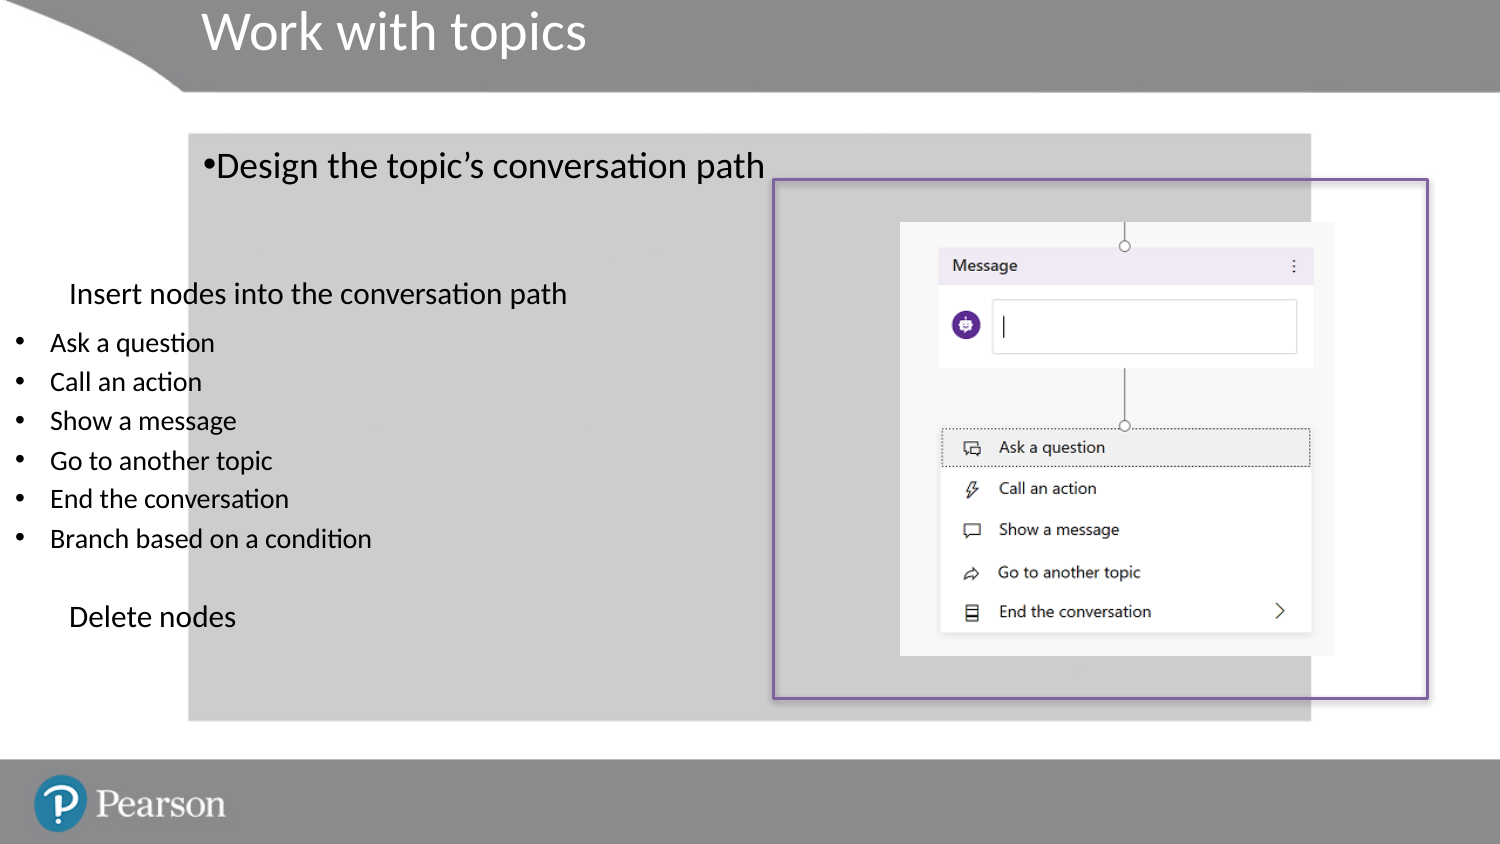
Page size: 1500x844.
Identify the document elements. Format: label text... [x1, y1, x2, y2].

text_box Insert nodes into the conversation path [54, 265, 741, 308]
list Ask a question Call an action Show a message Go to another topic End the conversation Branch based on a condition [0, 316, 687, 580]
picture [0, 0, 1500, 844]
text_box [773, 178, 1429, 699]
text_box Delete nodes [54, 589, 741, 631]
title Work with topics [186, 0, 1425, 79]
list Design the topic’s conversation path [188, 133, 1311, 716]
picture [899, 222, 1335, 656]
